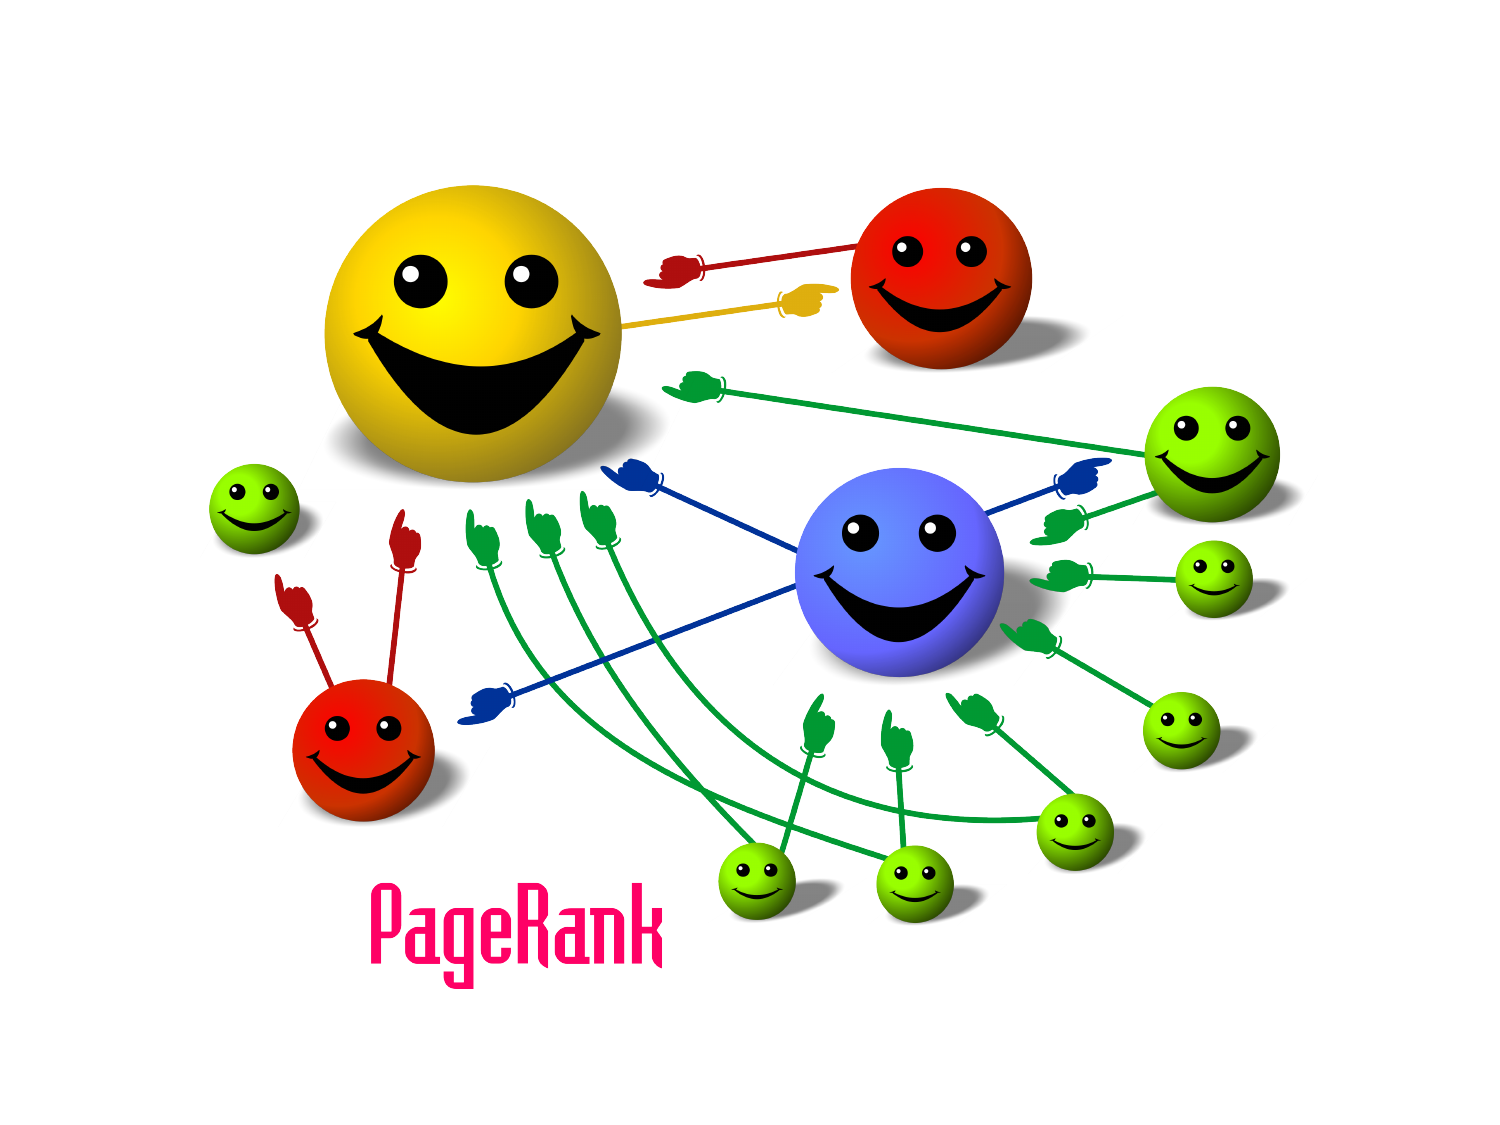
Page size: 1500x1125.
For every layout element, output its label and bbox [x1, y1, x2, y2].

list [28, 185, 1490, 989]
